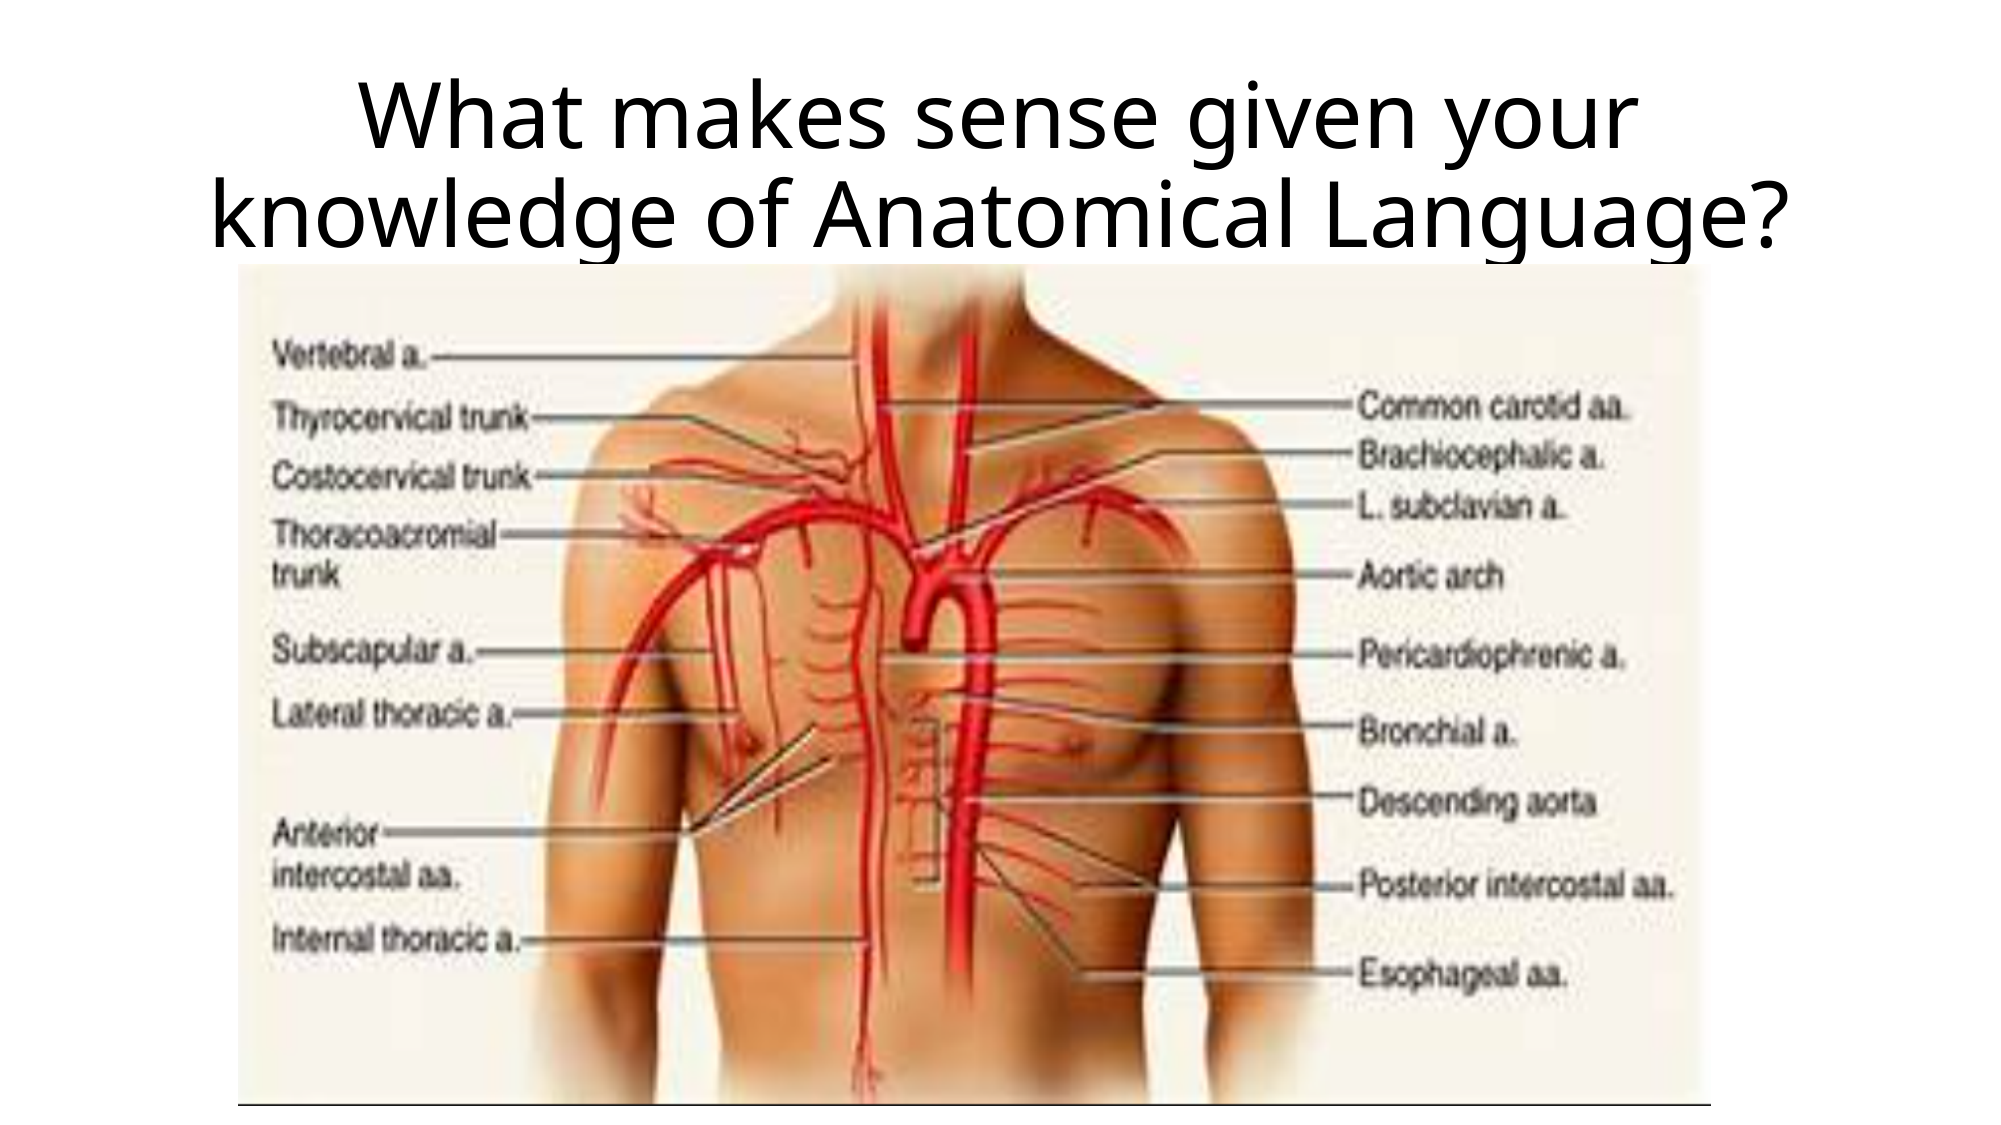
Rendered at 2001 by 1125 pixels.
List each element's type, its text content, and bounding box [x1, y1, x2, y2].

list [238, 264, 1711, 1106]
title What makes sense given your knowledge of Anatomical Language? [137, 59, 1863, 278]
